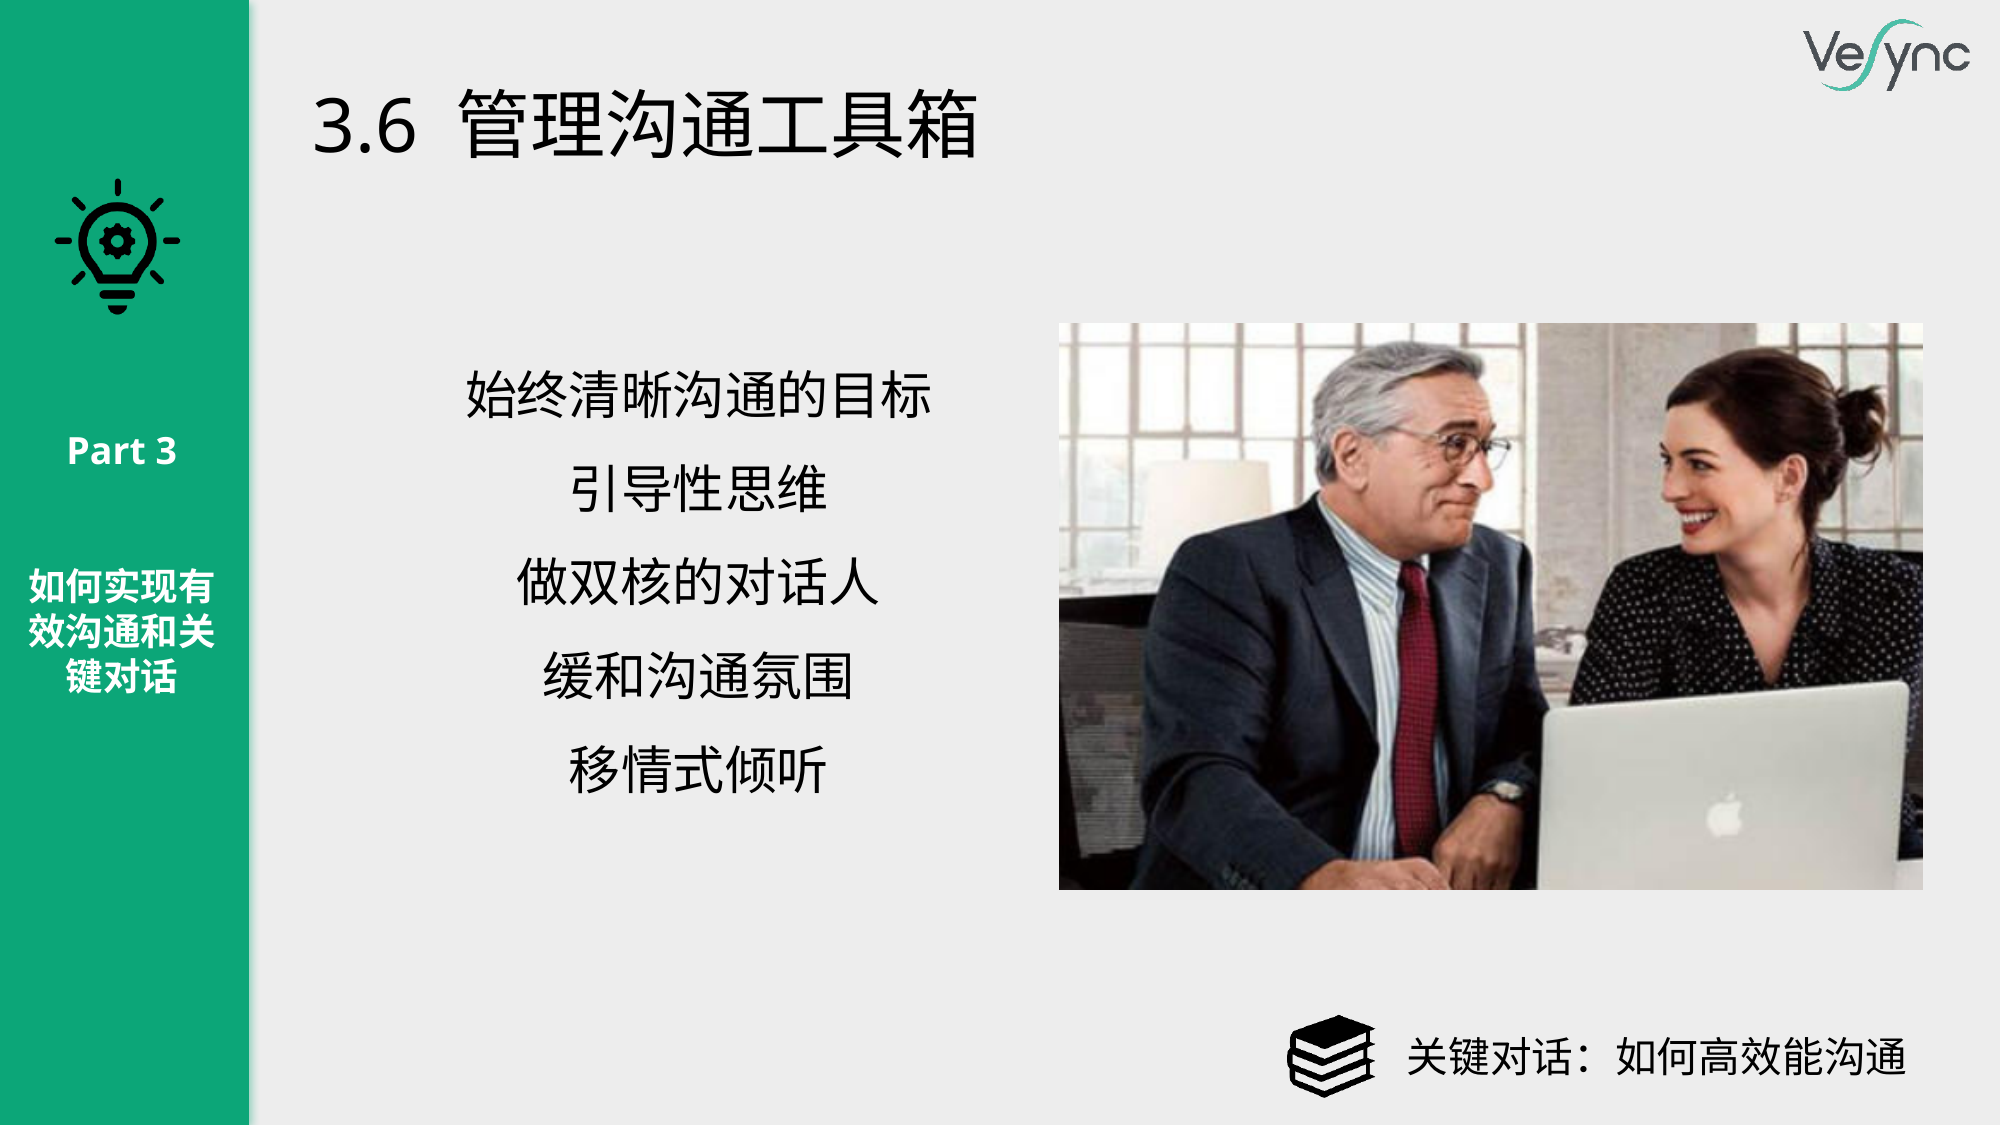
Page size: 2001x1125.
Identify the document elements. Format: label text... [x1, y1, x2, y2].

text_box 3.6 管理沟通工具箱 [297, 70, 1196, 175]
picture [1058, 323, 1923, 890]
picture [1803, 19, 1970, 91]
text_box 关键对话：如何高效能沟通 [1391, 1023, 2000, 1088]
text_box Part 3 如何实现有效沟通和关键对话 [0, 0, 250, 1125]
picture [43, 172, 194, 323]
text_box 始终清晰沟通的目标 引导性思维 做双核的对话人 缓和沟通氛围 移情式倾听 [297, 323, 1058, 808]
picture [1281, 1006, 1381, 1106]
